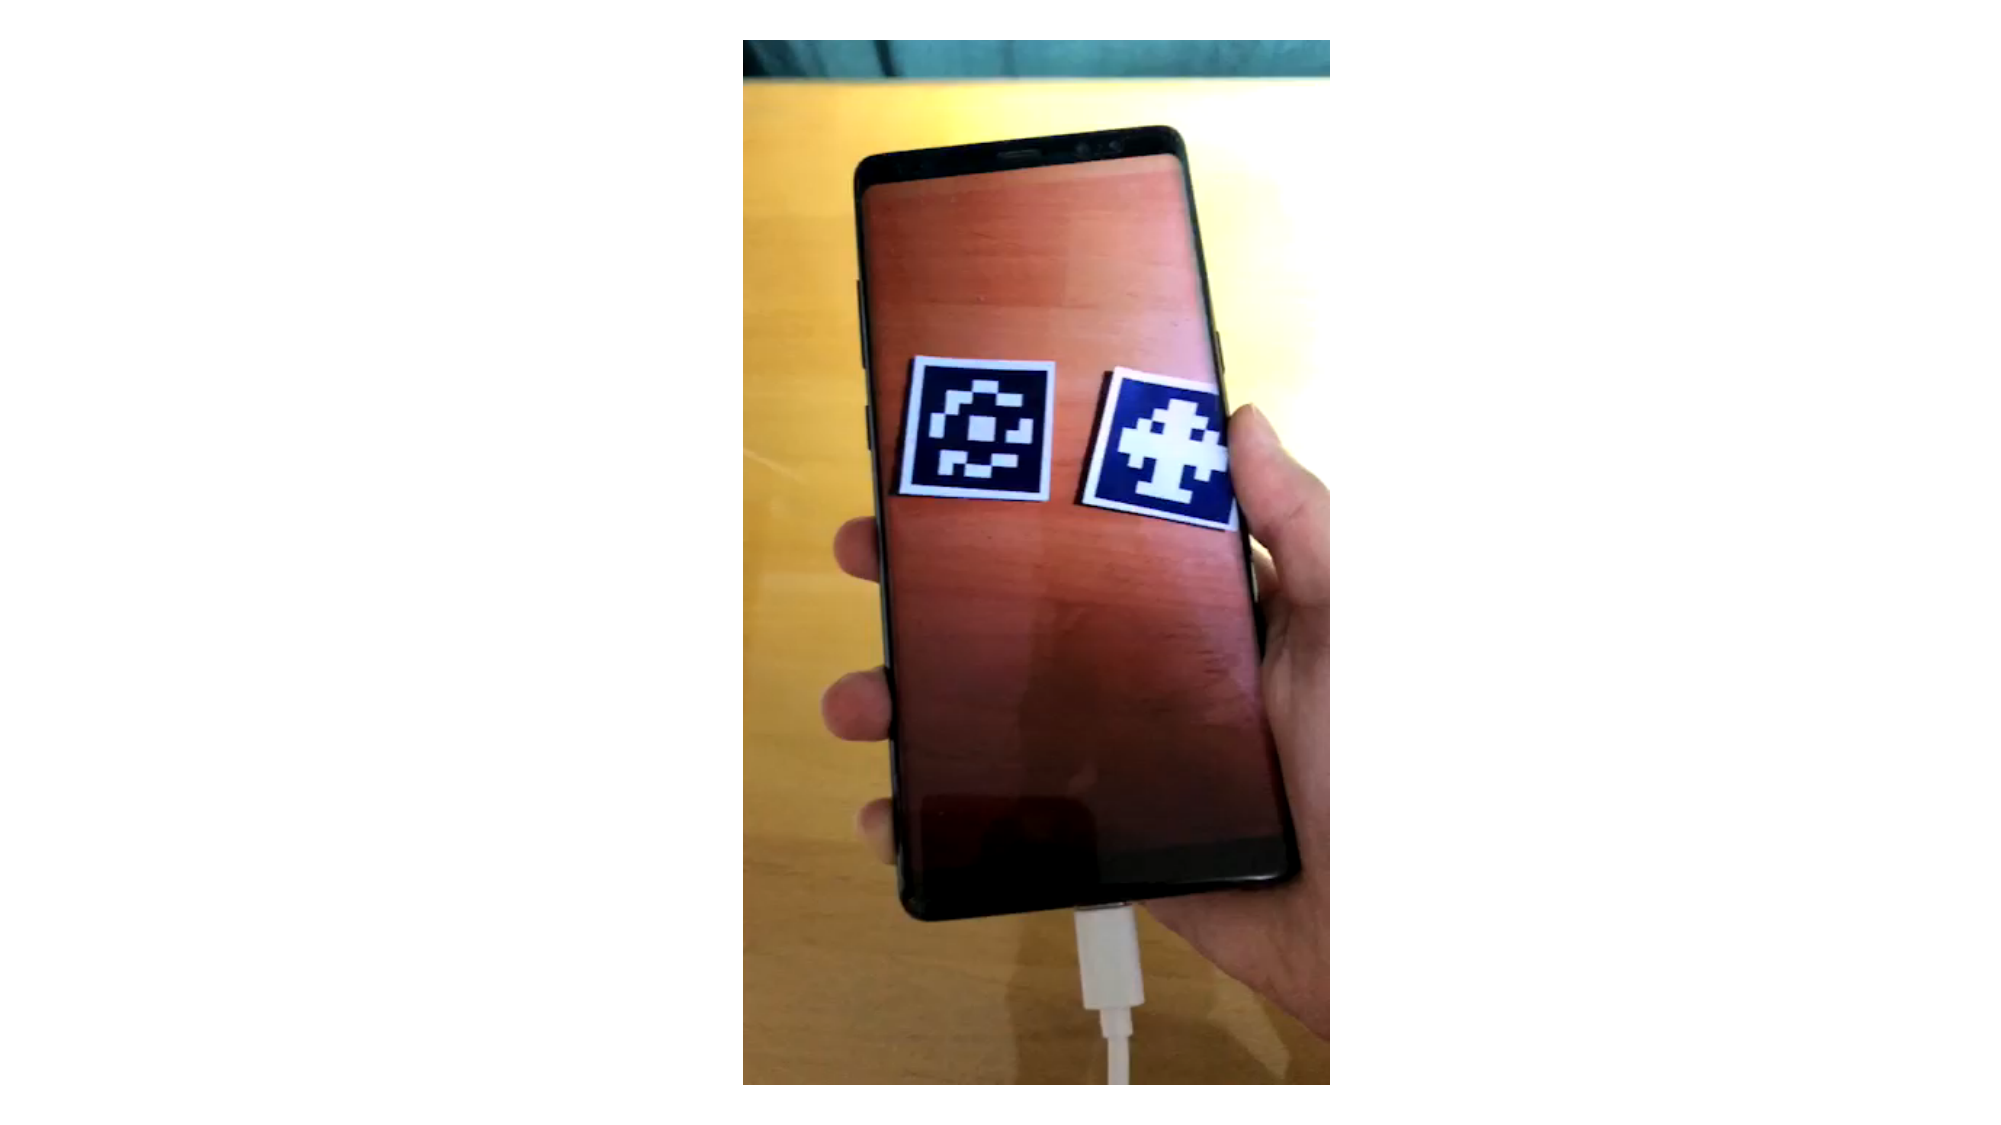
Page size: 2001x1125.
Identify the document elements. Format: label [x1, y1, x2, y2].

list [743, 39, 1331, 1086]
